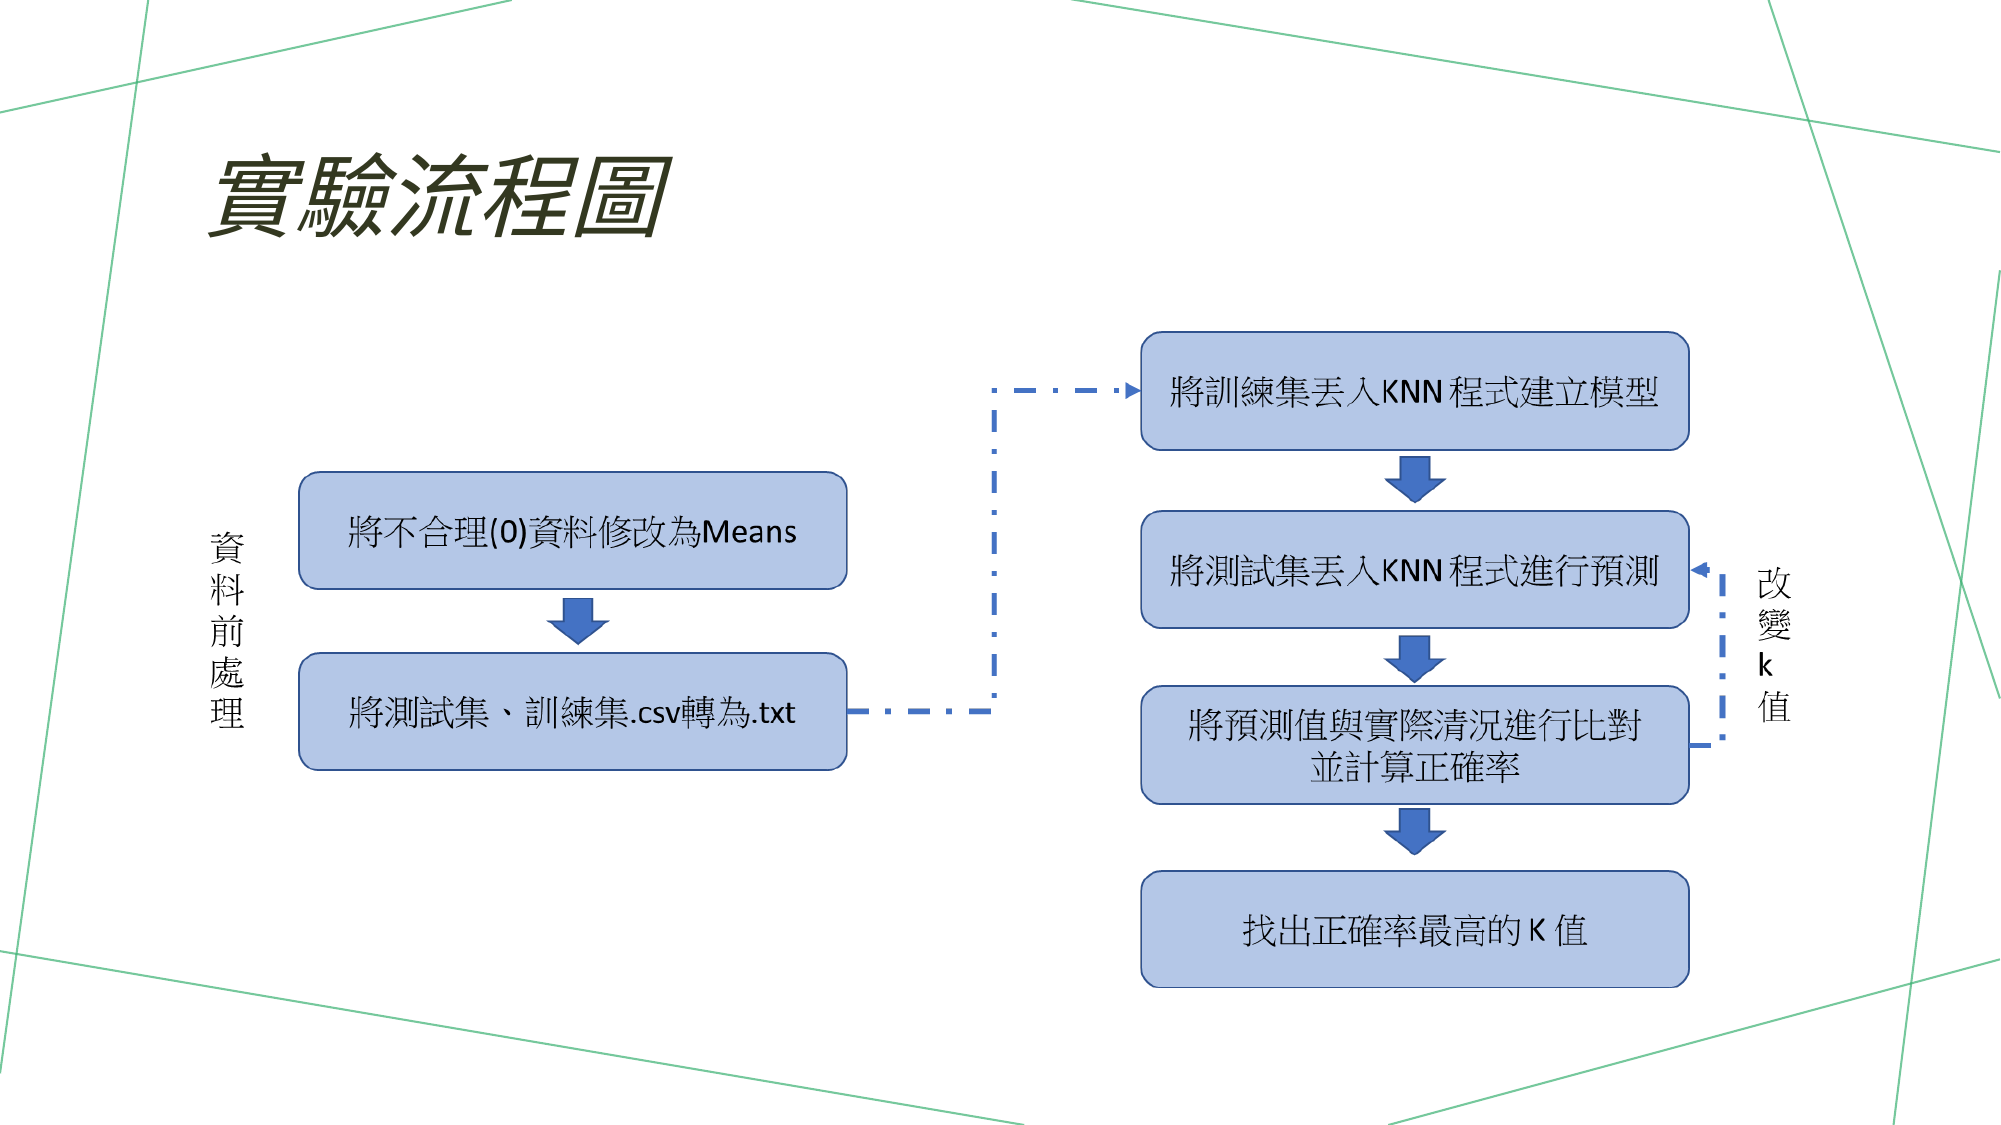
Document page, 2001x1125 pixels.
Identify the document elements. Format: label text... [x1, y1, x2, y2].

title 實驗流程圖 [187, 87, 843, 315]
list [187, 331, 1813, 989]
